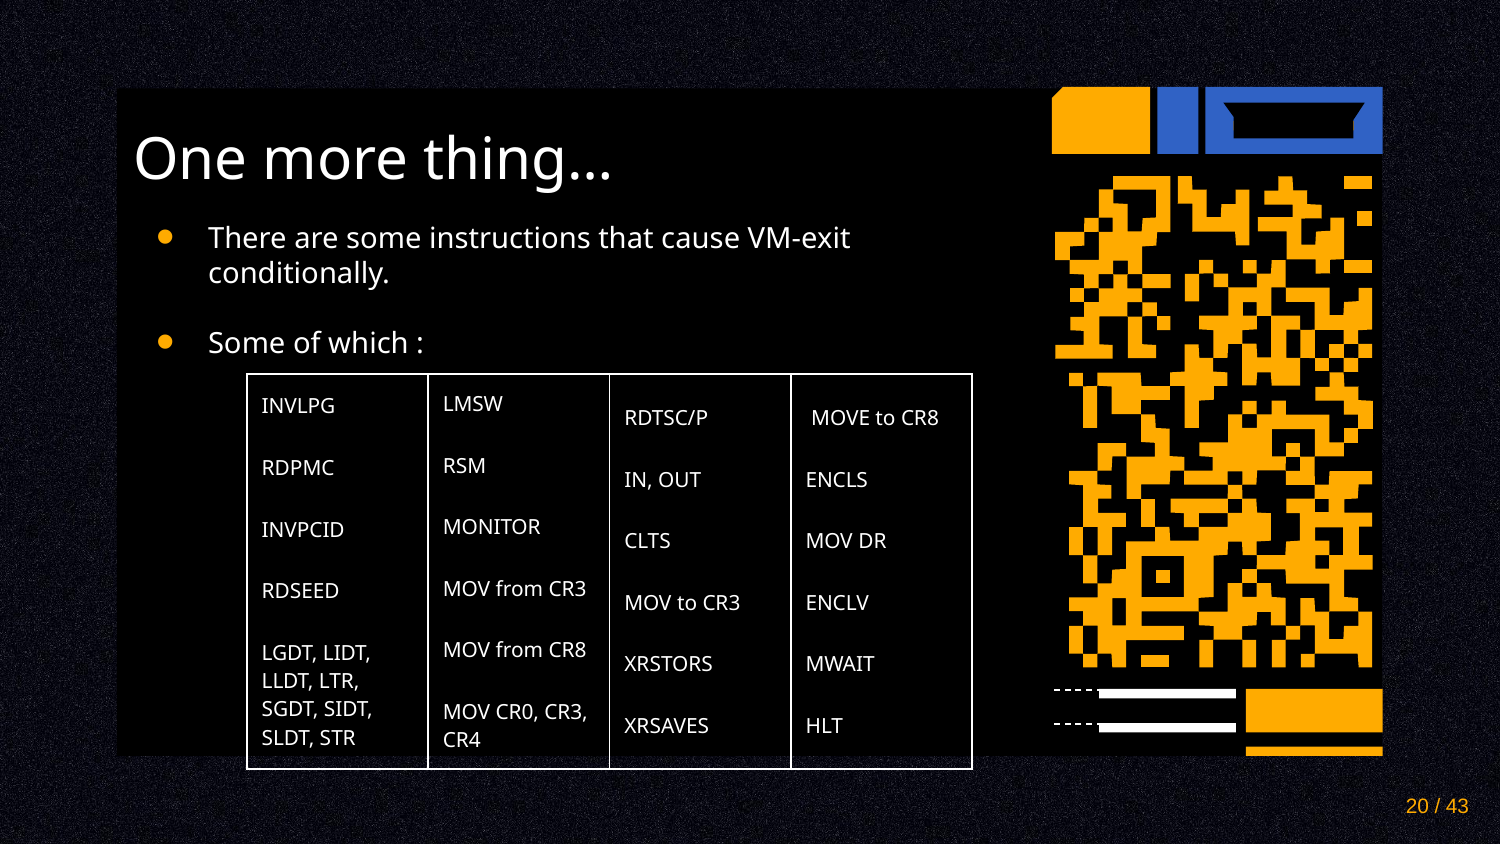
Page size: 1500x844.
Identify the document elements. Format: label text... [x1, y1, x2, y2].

table_header LMSW RSM MONITOR MOV from CR3 MOV from CR8 MOV CR0, CR3, CR4 [429, 375, 609, 768]
subtitle There are some instructions that cause VM-exit conditionally. Some of which : [118, 203, 938, 495]
text_box 20 / 43 [1391, 785, 1485, 825]
title One more thing… [118, 109, 1046, 203]
table_header MOVE to CR8 ENCLS MOV DR ENCLV MWAIT HLT [792, 375, 971, 768]
picture [0, 0, 1500, 844]
table_header RDTSC/P IN, OUT CLTS MOV to CR3 XRSTORS XRSAVES [610, 375, 790, 768]
table_header INVLPG RDPMC INVPCID RDSEED LGDT, LIDT, LLDT, LTR, SGDT, SIDT, SLDT, STR [248, 375, 427, 768]
